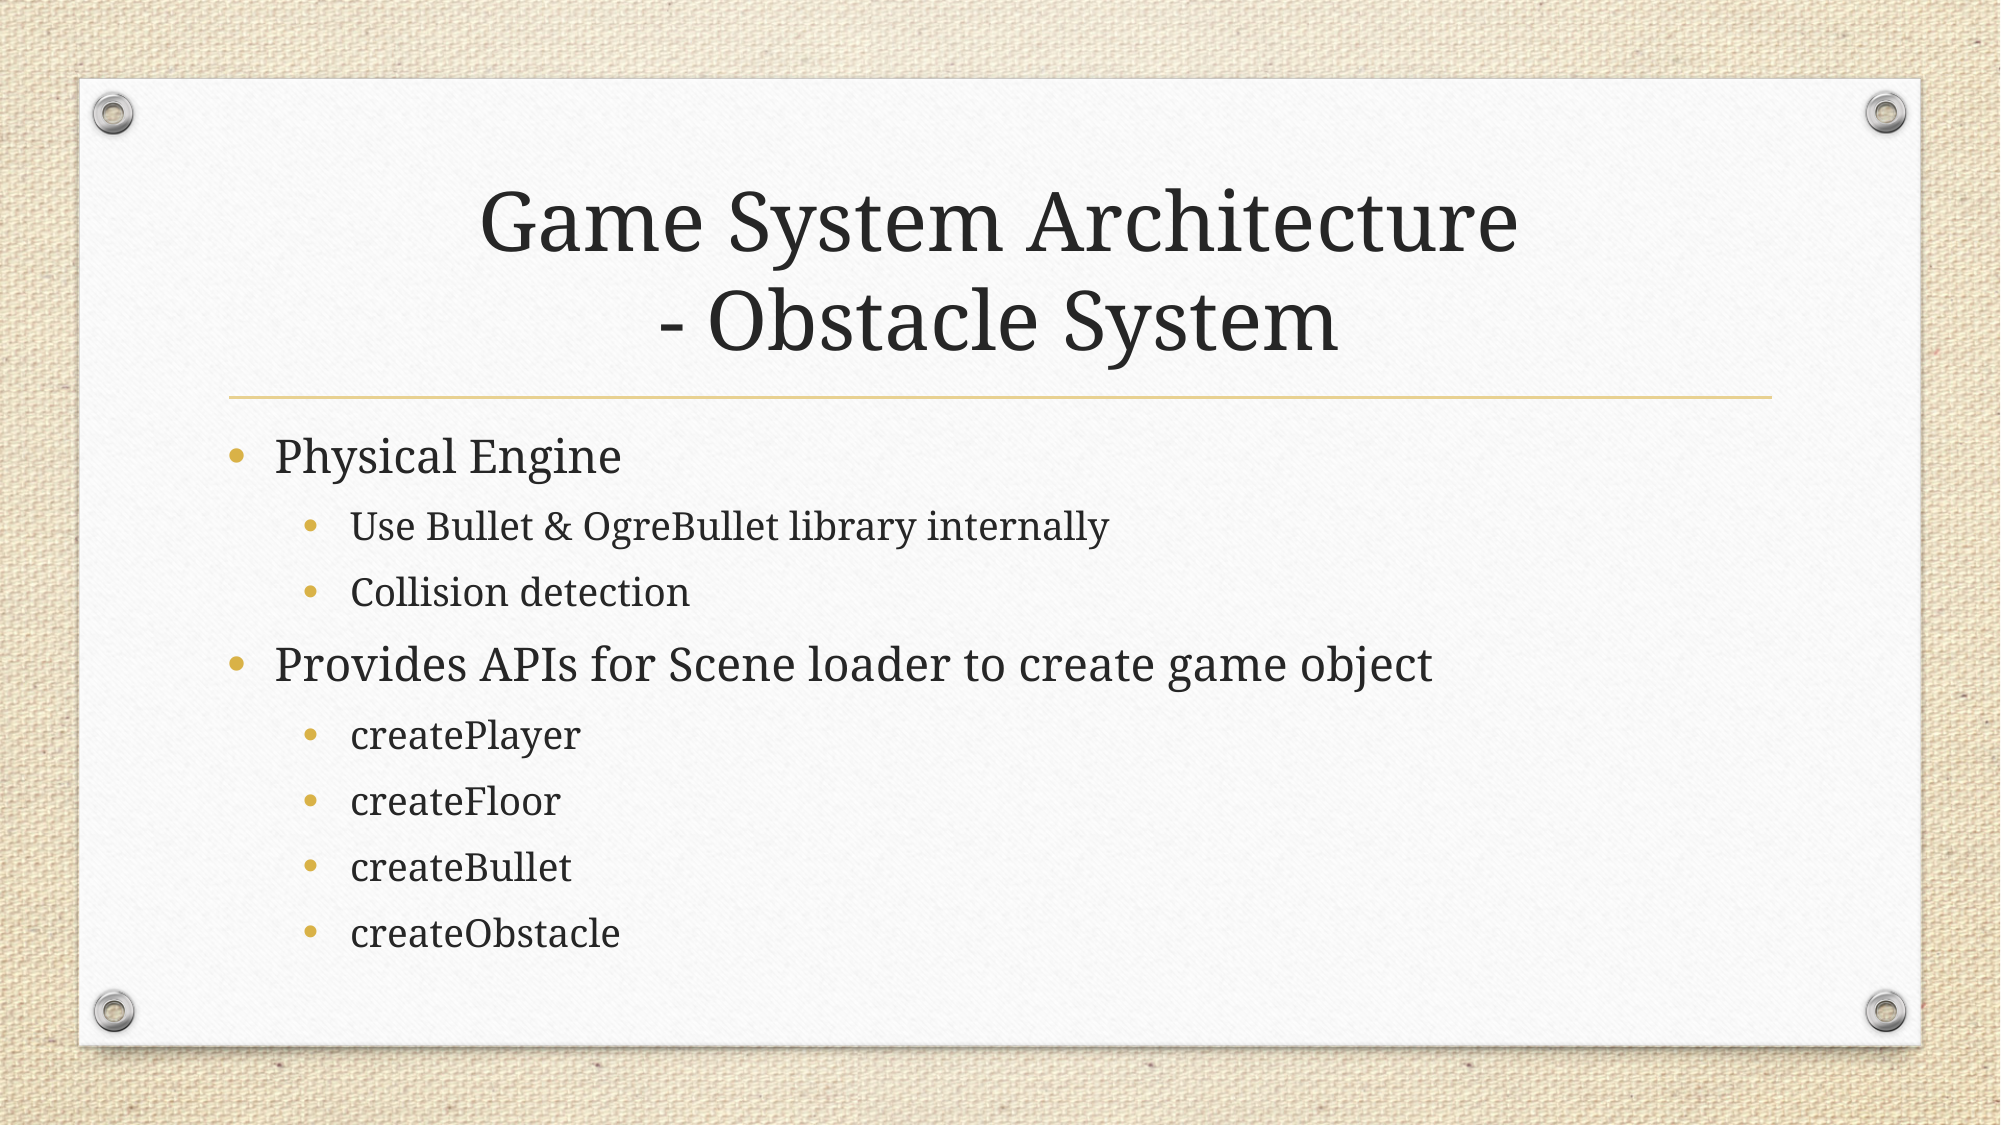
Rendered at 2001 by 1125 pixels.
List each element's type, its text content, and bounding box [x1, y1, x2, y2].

list Physical Engine Use Bullet & OgreBullet library internally Collision detection Provides APIs for Scene loader to create game object createPlayer createFloor createBullet createObstacle [212, 419, 1788, 964]
title Game System Architecture - Obstacle System [212, 161, 1788, 375]
picture [0, 0, 2001, 1125]
